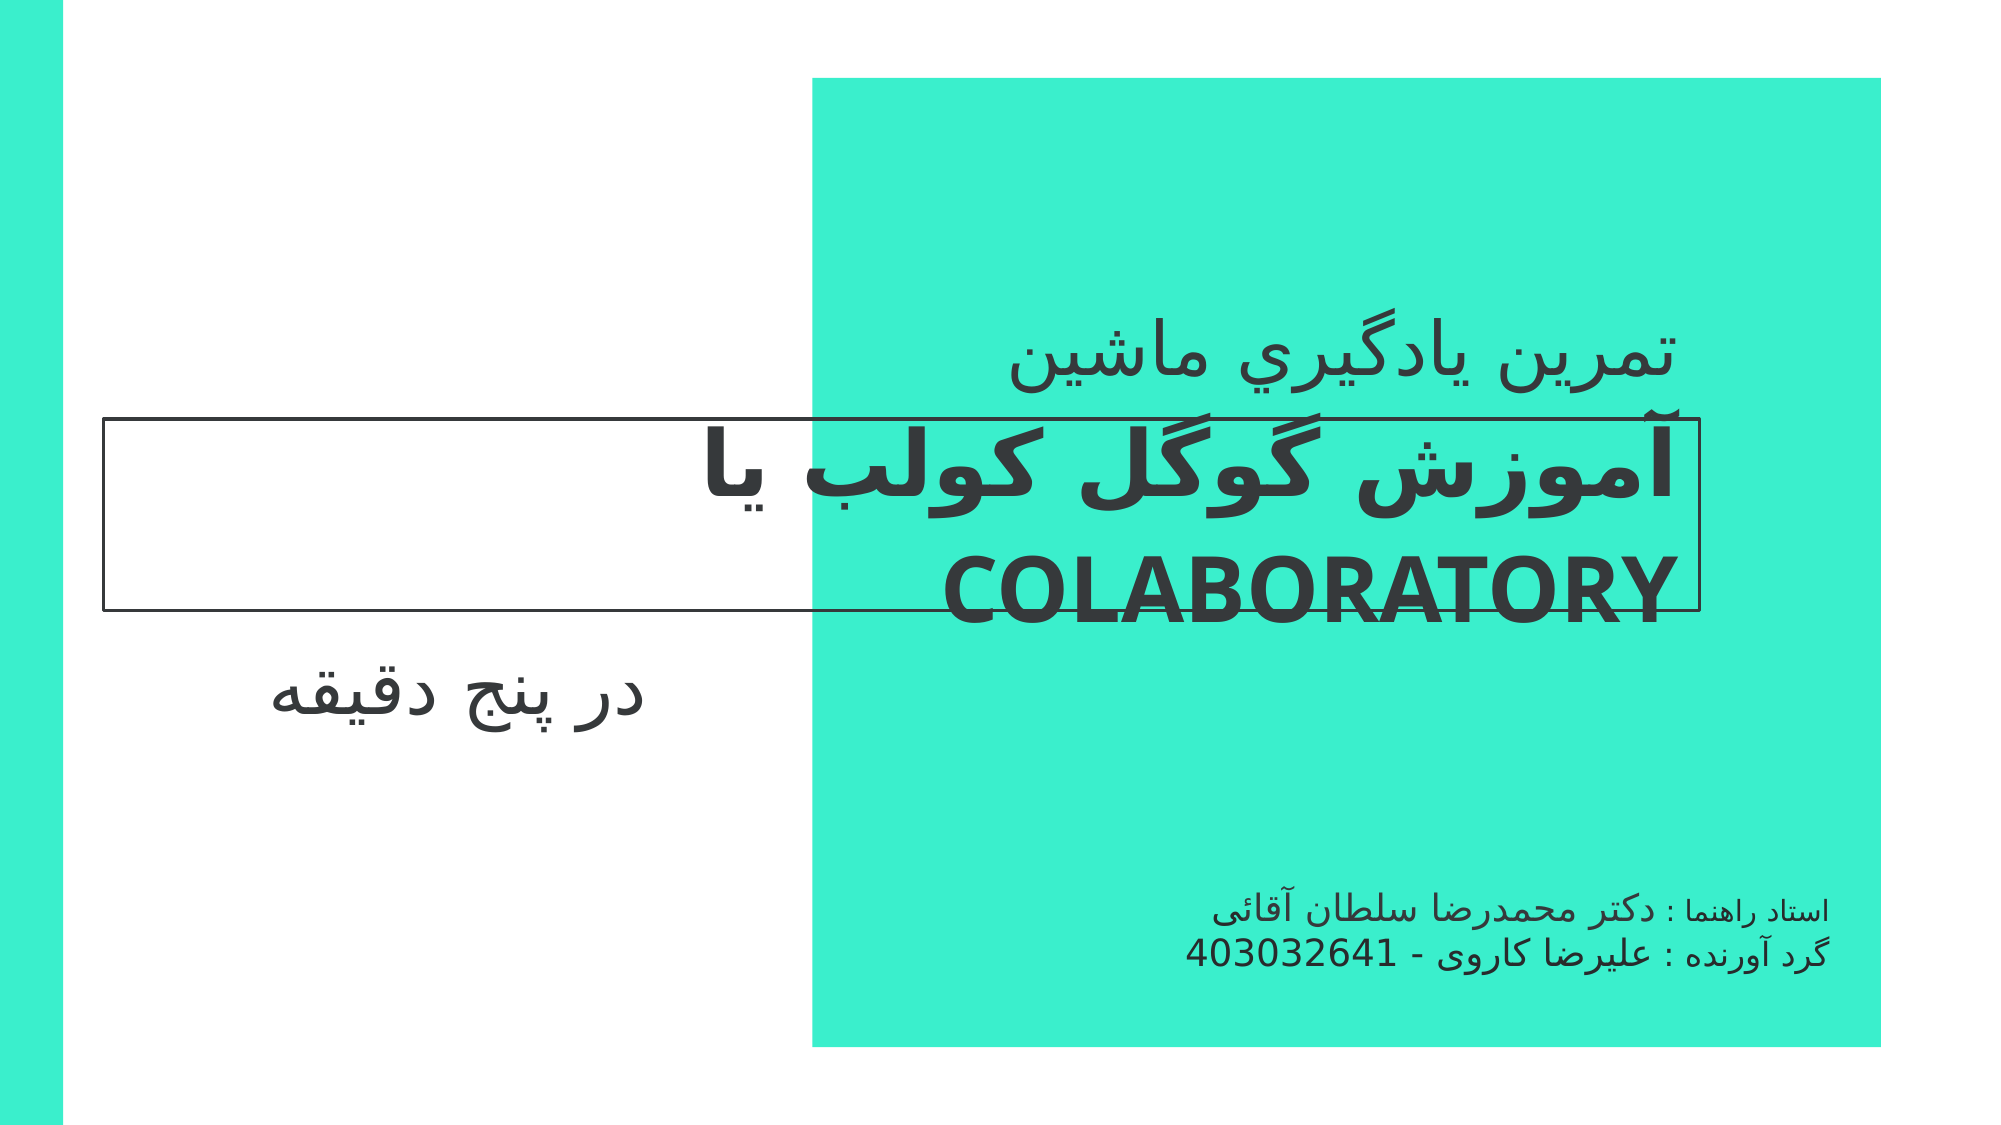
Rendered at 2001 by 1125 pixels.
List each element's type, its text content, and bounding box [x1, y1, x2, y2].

text_box [812, 77, 1881, 1048]
text_box آموزش گوگل کولب یا Colaboratory [103, 418, 1700, 611]
text_box استاد راهنما : دکتر محمدرضا سلطان آقائی گرد آورنده : علیرضا کاروی - 403032641 [968, 876, 1845, 982]
text_box تمرین يادگيري ماشين [630, 273, 1700, 418]
text_box در پنج دقیقه [103, 612, 813, 757]
